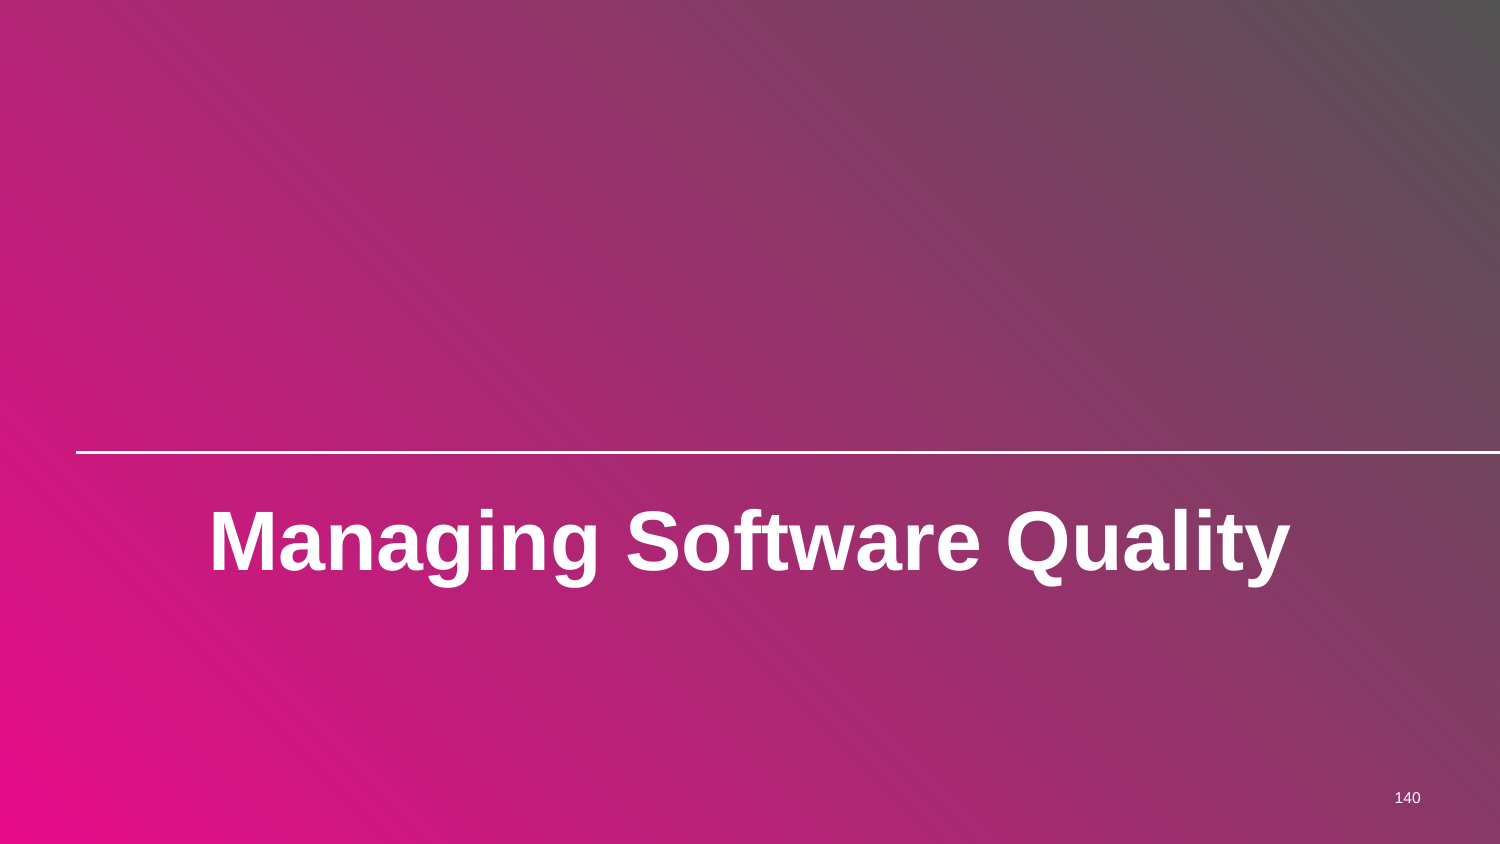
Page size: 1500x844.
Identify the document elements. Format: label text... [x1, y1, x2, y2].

title Managing Software Quality [77, 470, 1424, 722]
